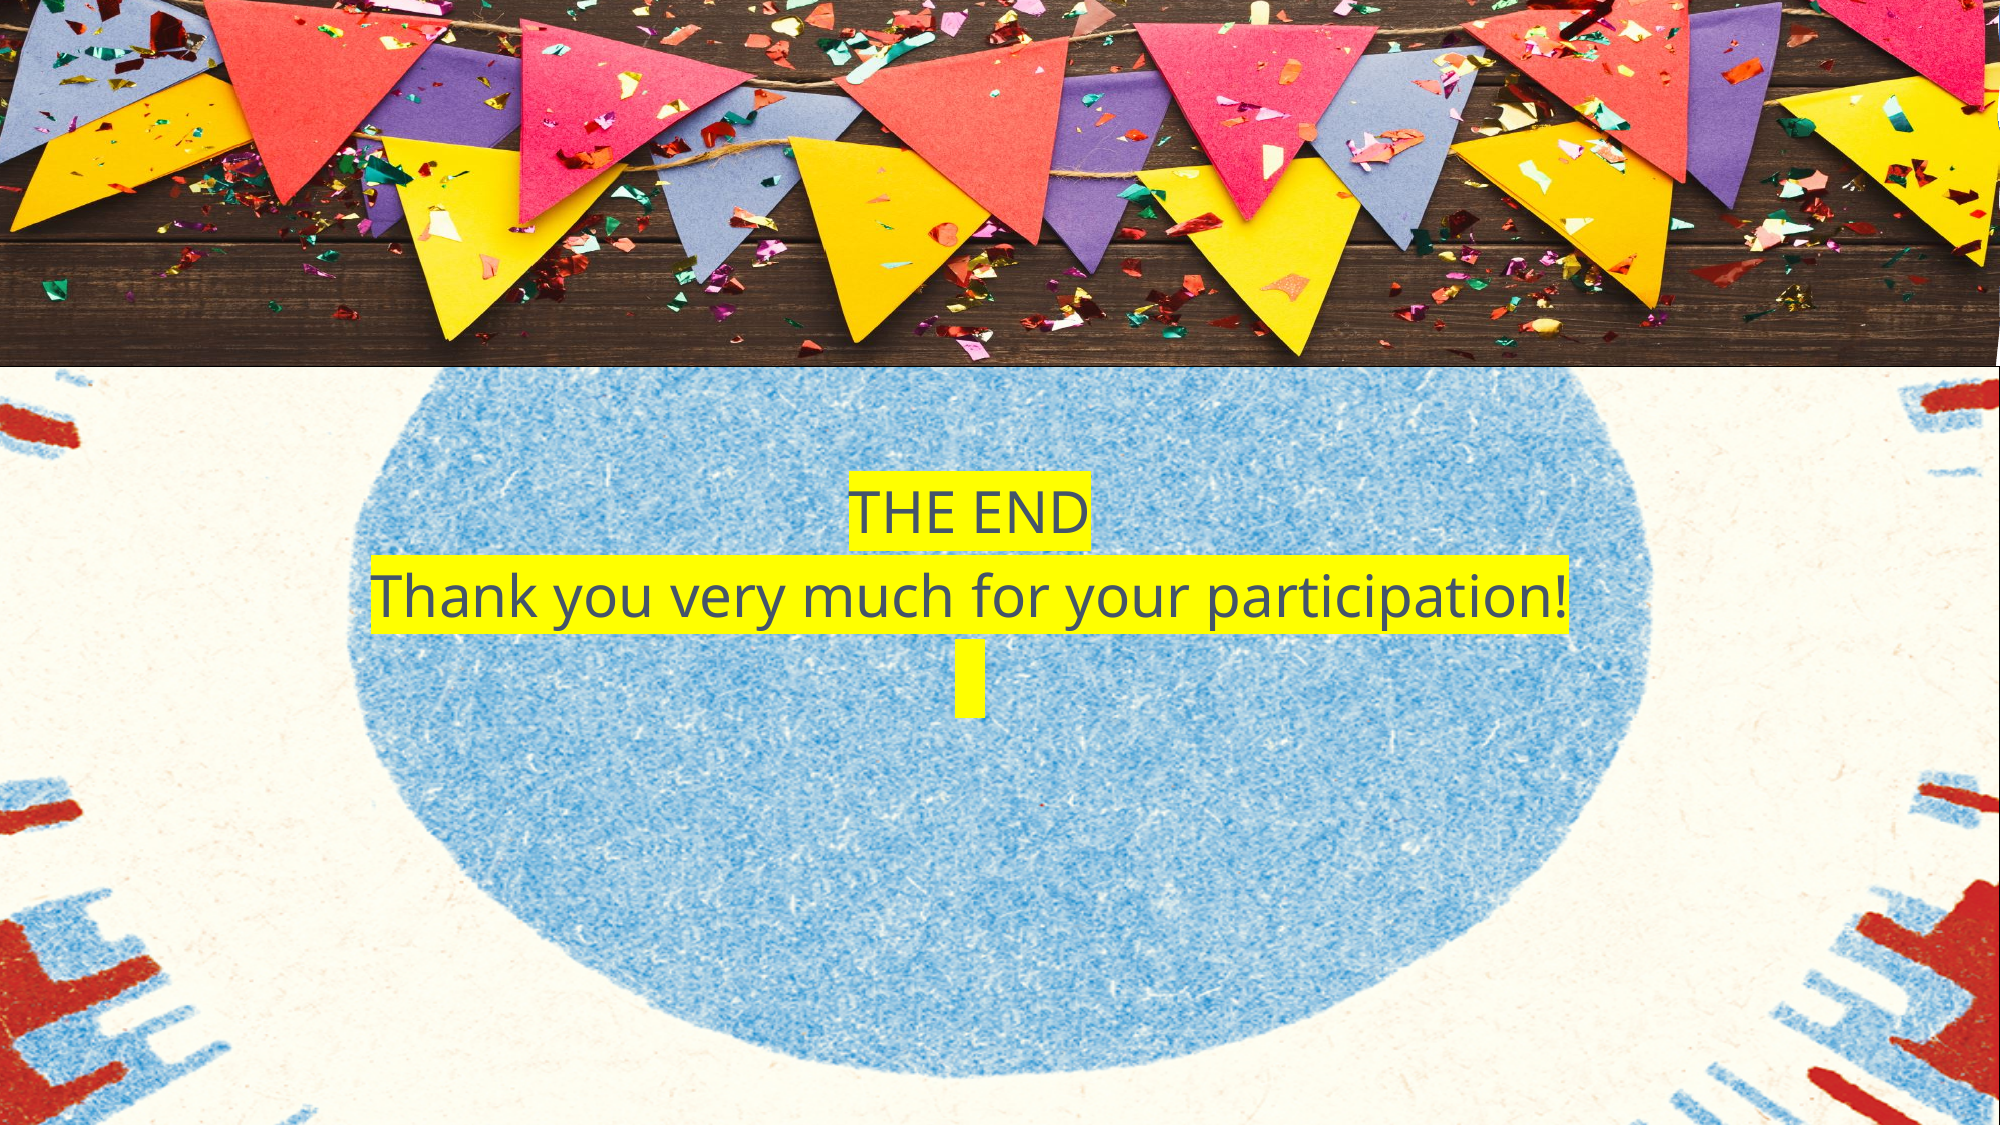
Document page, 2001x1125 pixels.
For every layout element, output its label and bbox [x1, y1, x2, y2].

list [0, 365, 2000, 1125]
picture [0, 0, 2000, 365]
